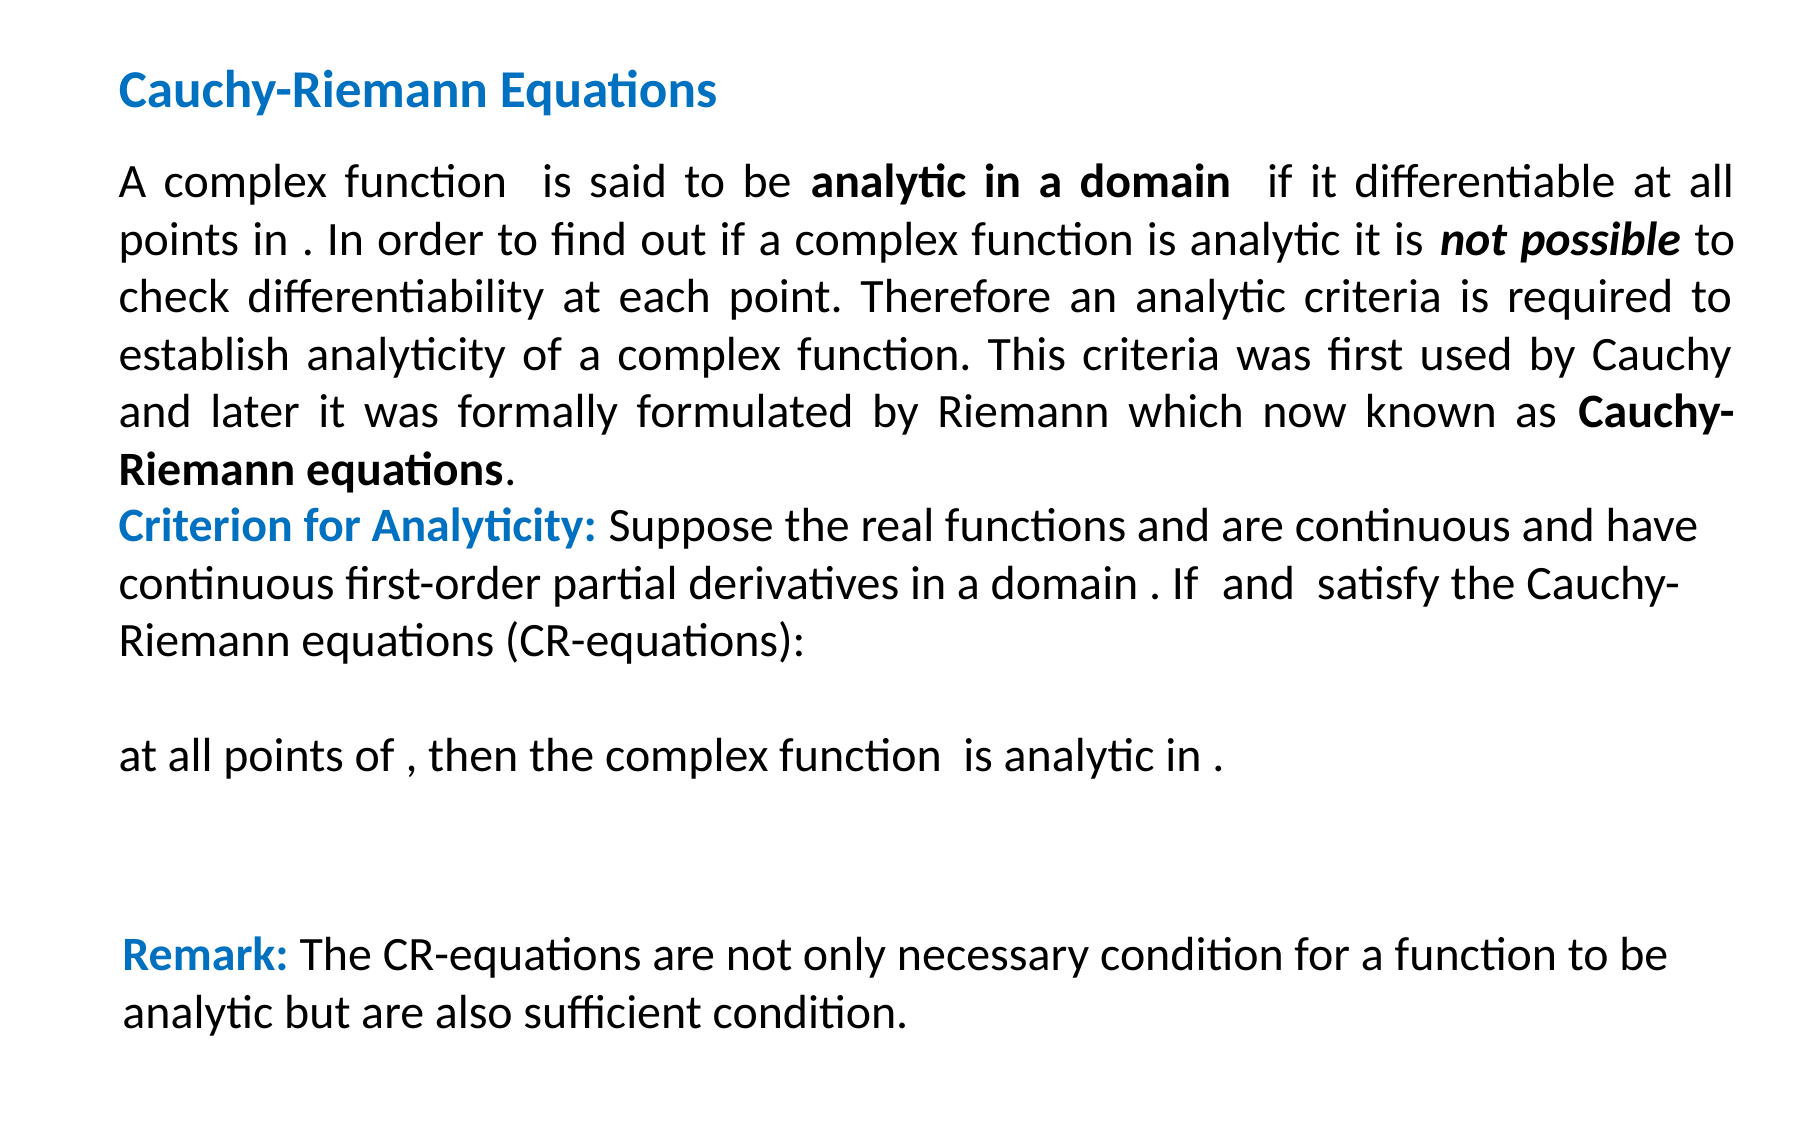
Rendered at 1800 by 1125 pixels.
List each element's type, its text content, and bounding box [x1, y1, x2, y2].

text_box Remark: The CR-equations are not only necessary condition for a function to be analytic but are also sufficient condition. [107, 915, 1754, 1046]
title Cauchy-Riemann Equations [103, 53, 1657, 127]
